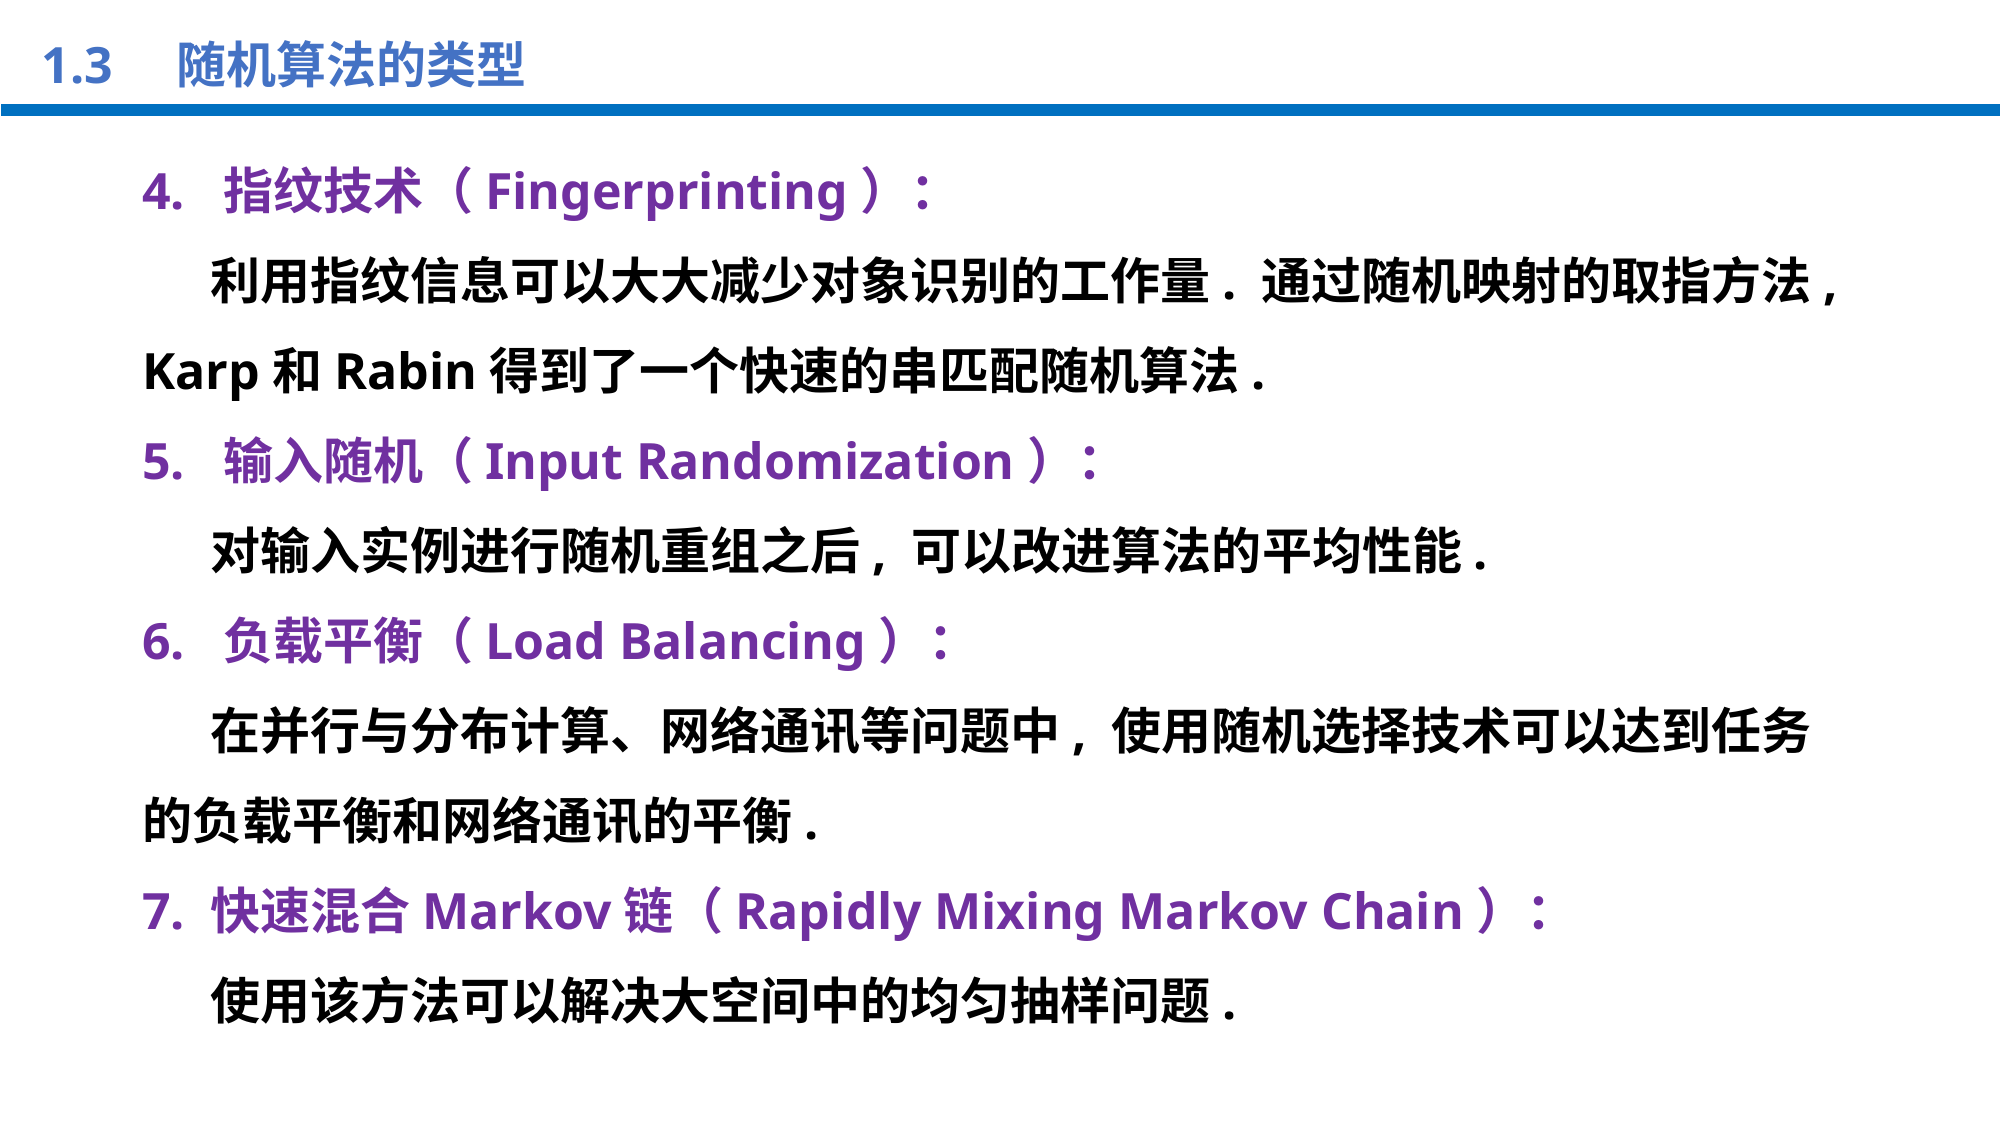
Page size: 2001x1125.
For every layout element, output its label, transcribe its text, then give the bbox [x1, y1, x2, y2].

text_box 4. 指纹技术（Fingerprinting）： 利用指纹信息可以大大减少对象识别的工作量. 通过随机映射的取指方法, Karp和Rabin得到了一个快速的串匹配随机算法. 5. 输入随机（Input Randomization）： 对输入实例进行随机重组之后, 可以改进算法的平均性能. 6. 负载平衡（Load Balancing）： 在并行与分布计算、网络通讯等问题中, 使用随机选择技术可以达到任务的负载平衡和网络通讯的平衡. 7. 快速混合Markov链（Rapidly Mixing Markov Chain）： 使用该方法可以解决大空间中的均匀抽样问题. [127, 122, 1873, 1125]
text_box [0, 103, 2000, 117]
text_box 1.3 随机算法的类型 [26, 14, 1386, 102]
